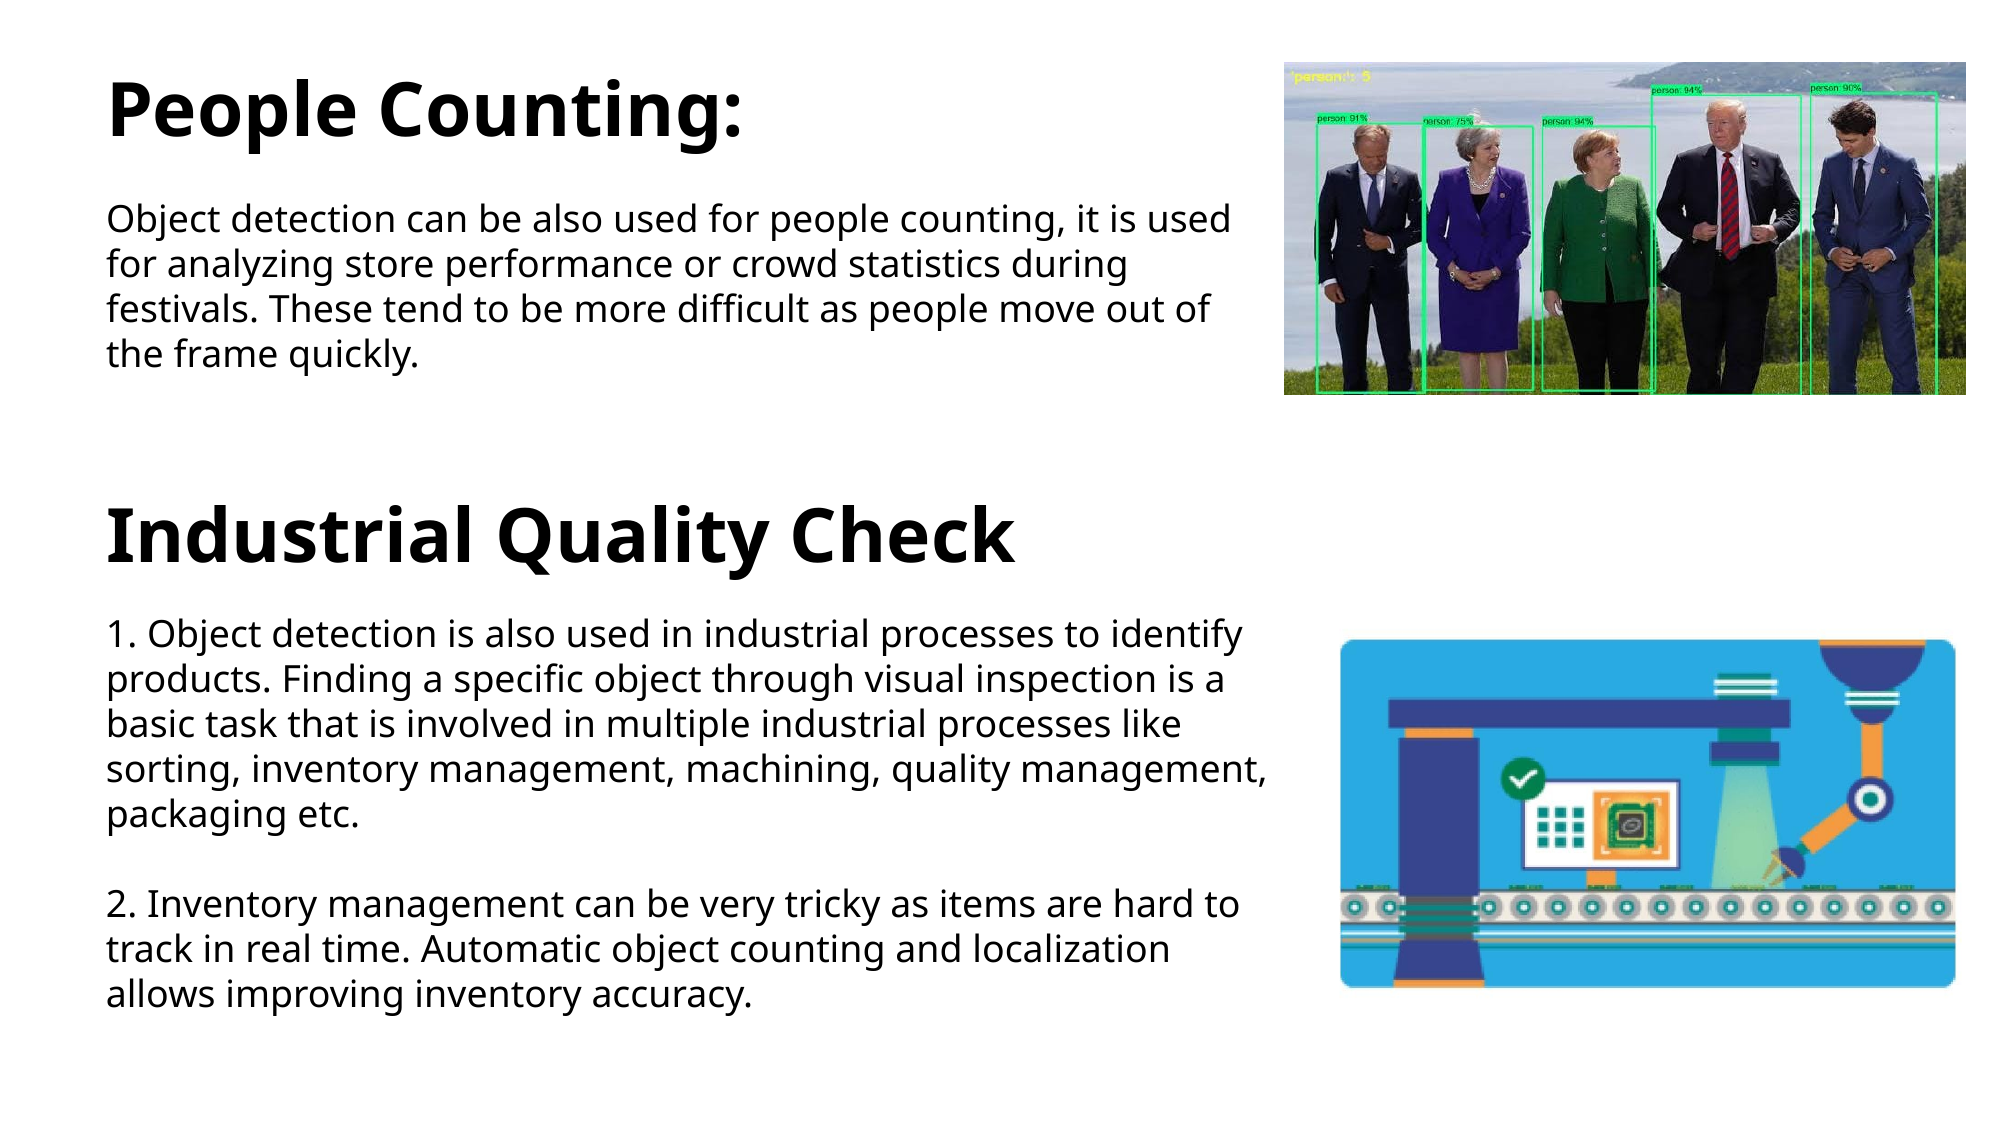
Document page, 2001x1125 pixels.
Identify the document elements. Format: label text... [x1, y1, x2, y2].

text_box Object detection can be also used for people counting, it is used for analyzing store performance or crowd statistics during festivals. These tend to be more difficult as people move out of the frame quickly. [91, 187, 1284, 383]
text_box 1. Object detection is also used in industrial processes to identify products. Finding a specific object through visual inspection is a basic task that is involved in multiple industrial processes like sorting, inventory management, machining, quality management, packaging etc. 2. Inventory management can be very tricky as items are hard to track in real time. Automatic object counting and localization allows improving inventory accuracy. [90, 602, 1287, 1023]
picture [1305, 602, 1987, 1023]
picture [1284, 62, 1966, 396]
text_box Industrial Quality Check [91, 480, 1155, 586]
text_box People Counting: [91, 0, 817, 159]
